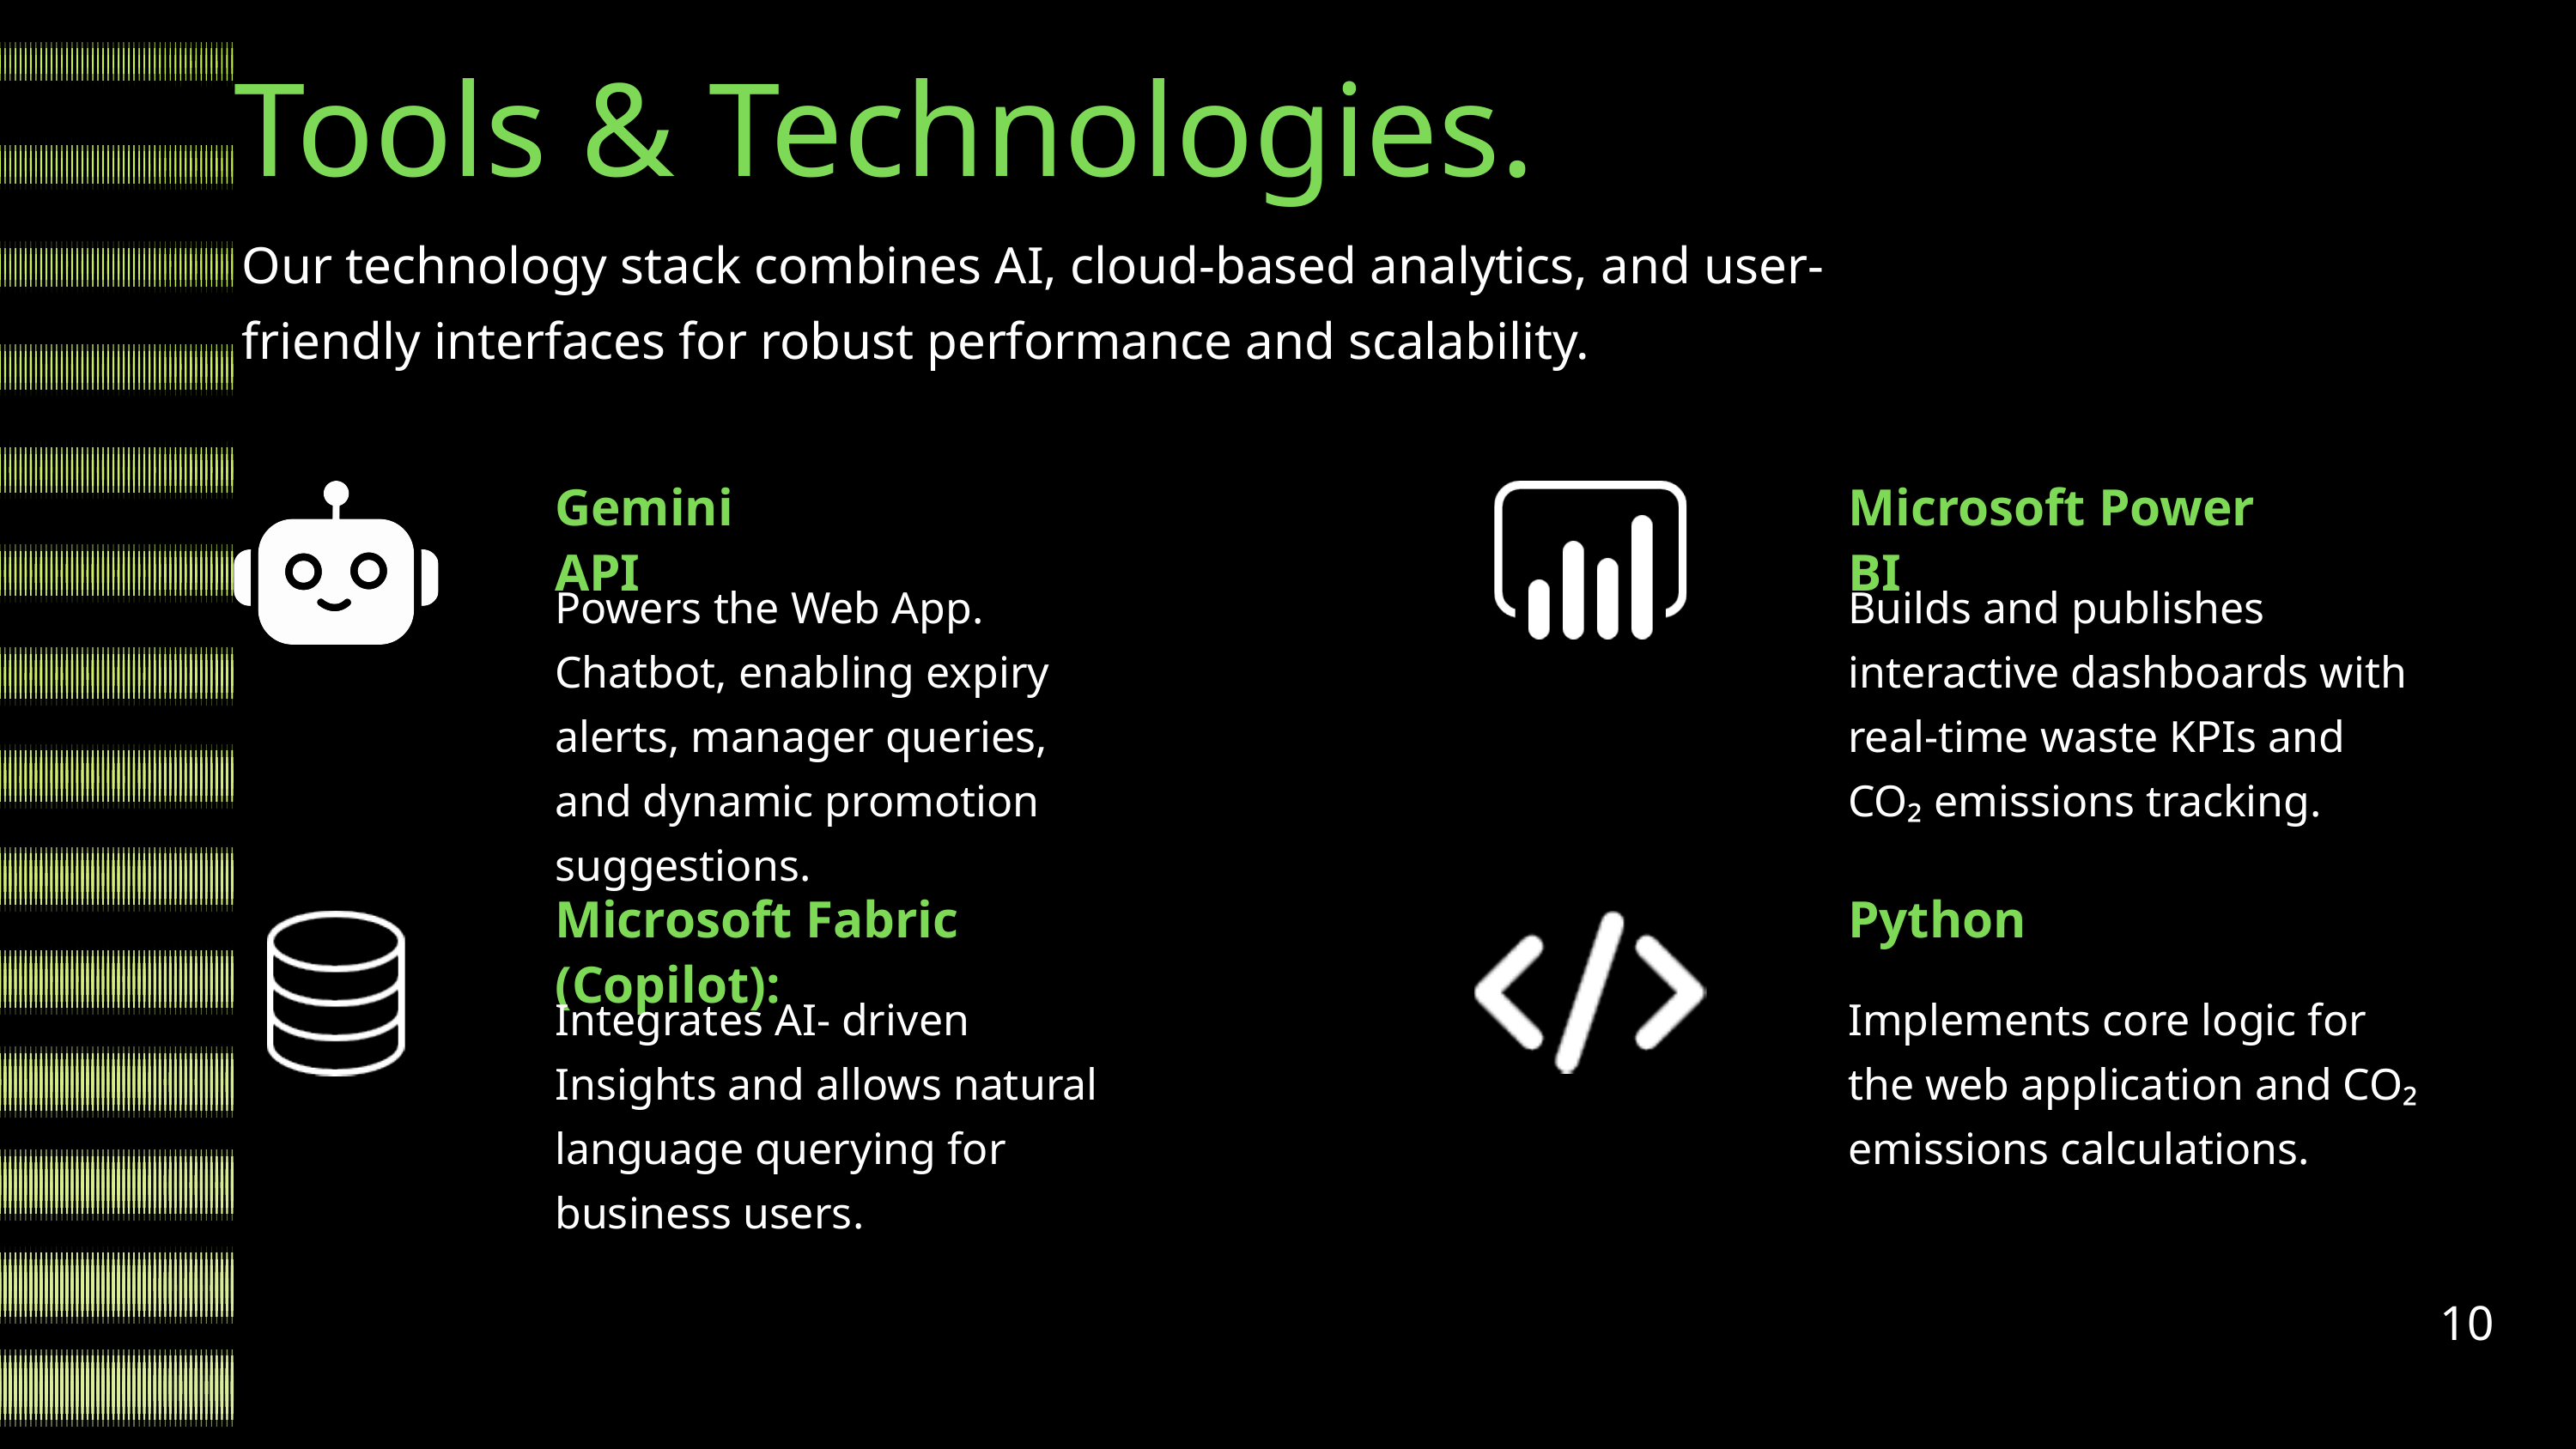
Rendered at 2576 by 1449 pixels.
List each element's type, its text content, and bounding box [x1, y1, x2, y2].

text_box Tools & Technologies. [234, 47, 2079, 203]
text_box Microsoft Fabric (Copilot): [555, 890, 1101, 979]
text_box [267, 911, 405, 1076]
text_box Our technology stack combines AI, cloud-based analytics, and user-friendly interfaces for robust performance and scalability. [241, 218, 1849, 369]
text_box Python [1848, 882, 2108, 948]
text_box Implements core logic for the web application and CO₂ emissions calculations. [1848, 979, 2432, 1173]
text_box Powers the Web App. Chatbot, enabling expiry alerts, manager queries, and dynamic promotion suggestions. [555, 567, 1122, 890]
text_box Gemini API [555, 470, 812, 567]
text_box 10 [2262, 1302, 2494, 1350]
text_box [1473, 911, 1707, 1074]
text_box [234, 481, 439, 645]
text_box Integrates AI- driven Insights and allows natural language querying for business users. [555, 979, 1122, 1237]
text_box Microsoft Power BI [1848, 470, 2268, 567]
text_box [0, 0, 234, 1449]
text_box Builds and publishes interactive dashboards with real-time waste KPIs and CO₂ emissions tracking. [1848, 567, 2432, 826]
text_box [1494, 481, 1687, 640]
